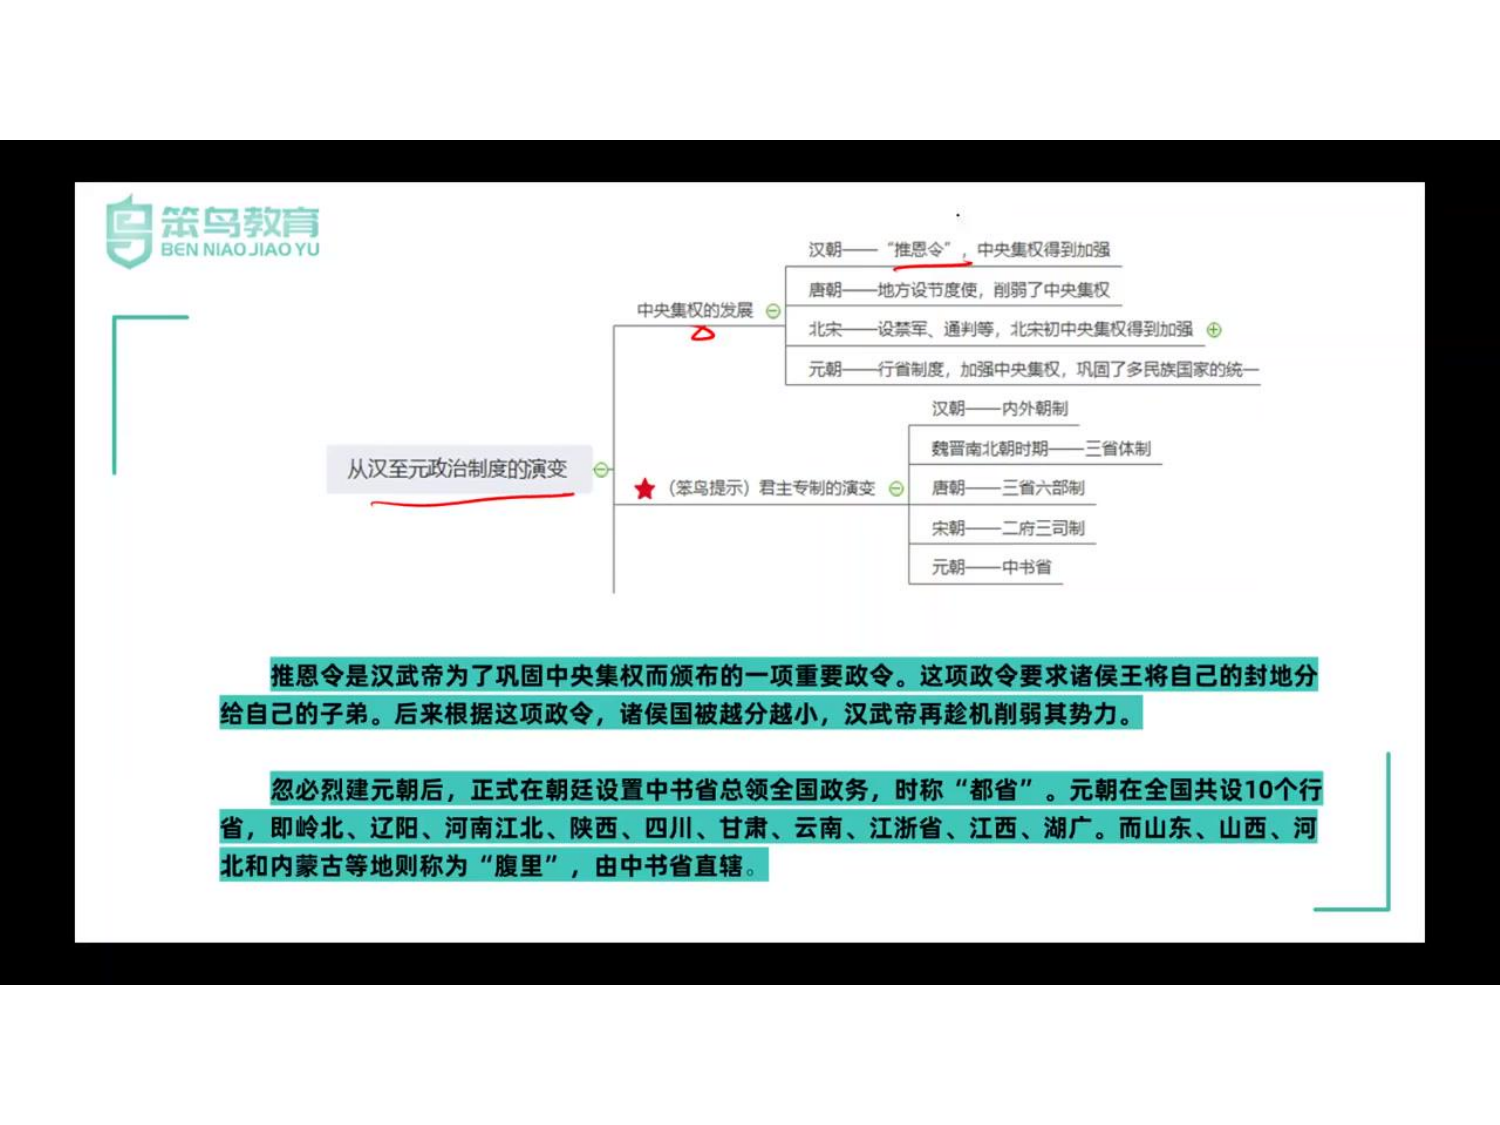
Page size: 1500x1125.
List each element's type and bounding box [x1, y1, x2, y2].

picture [0, 140, 1500, 985]
